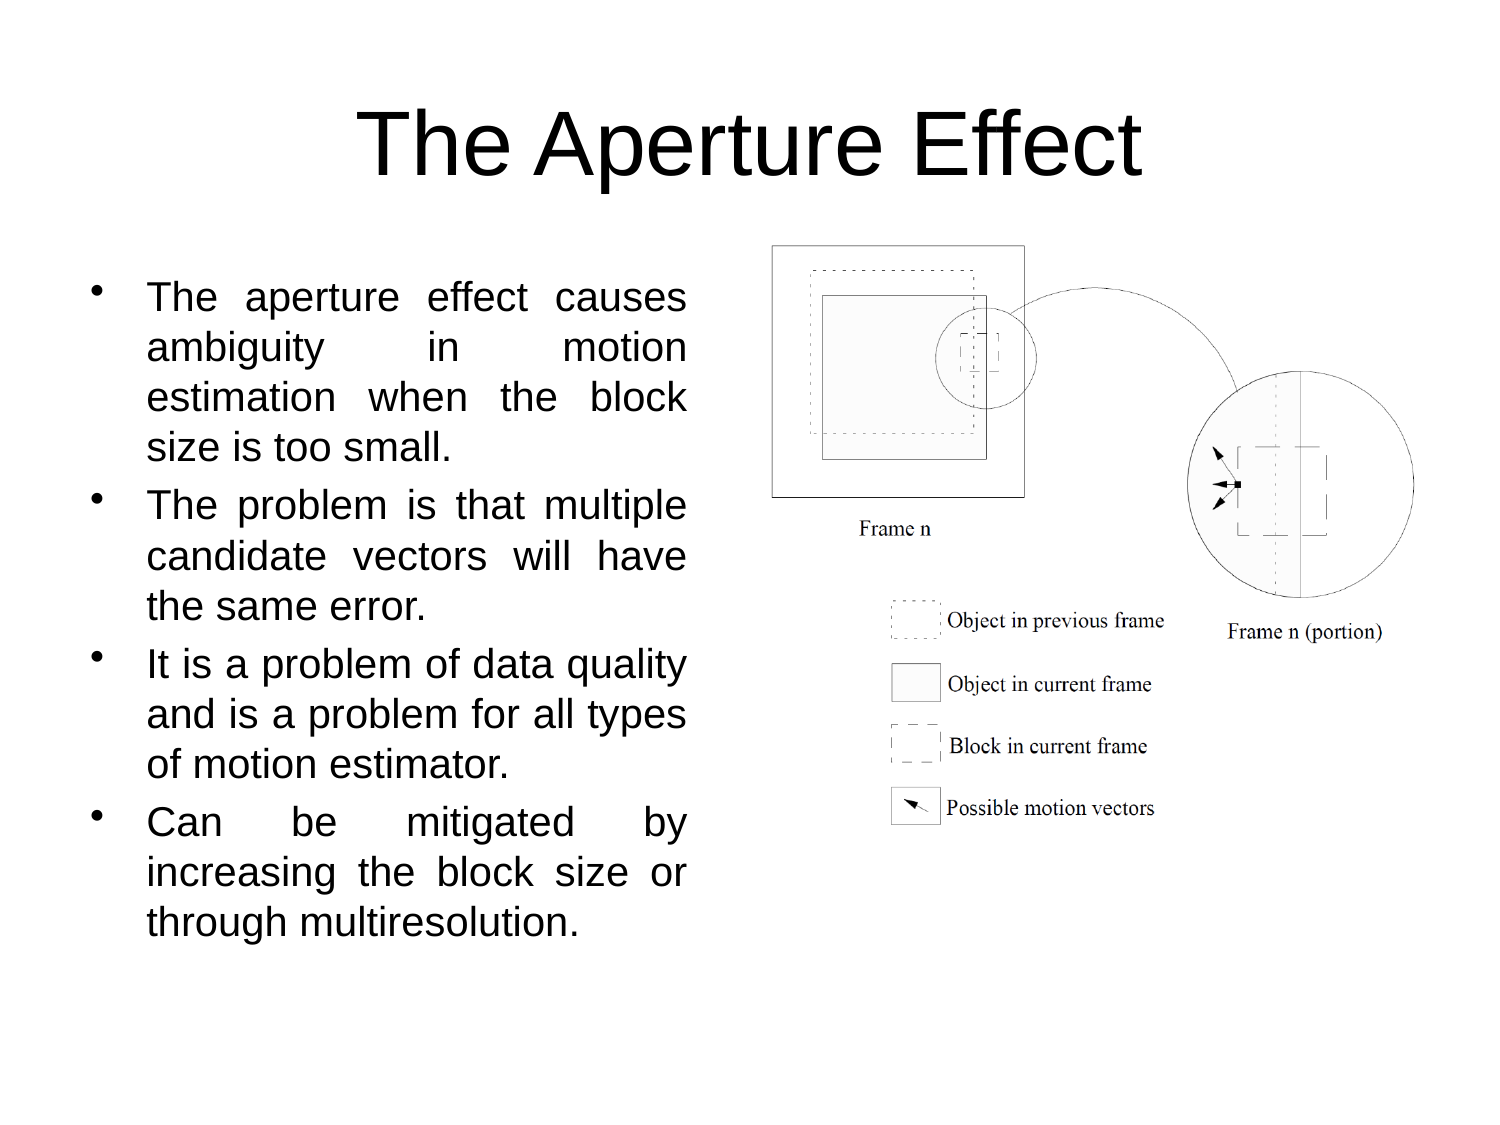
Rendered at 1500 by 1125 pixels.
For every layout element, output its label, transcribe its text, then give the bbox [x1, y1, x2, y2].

list The aperture effect causes ambiguity in motion estimation when the block size is too small. The problem is that multiple candidate vectors will have the same error. It is a problem of data quality and is a problem for all types of motion estimator. Can be mitigated by increasing the block size or through multiresolution. [75, 262, 703, 1005]
picture [749, 231, 1438, 835]
title The Aperture Effect [75, 45, 1425, 233]
